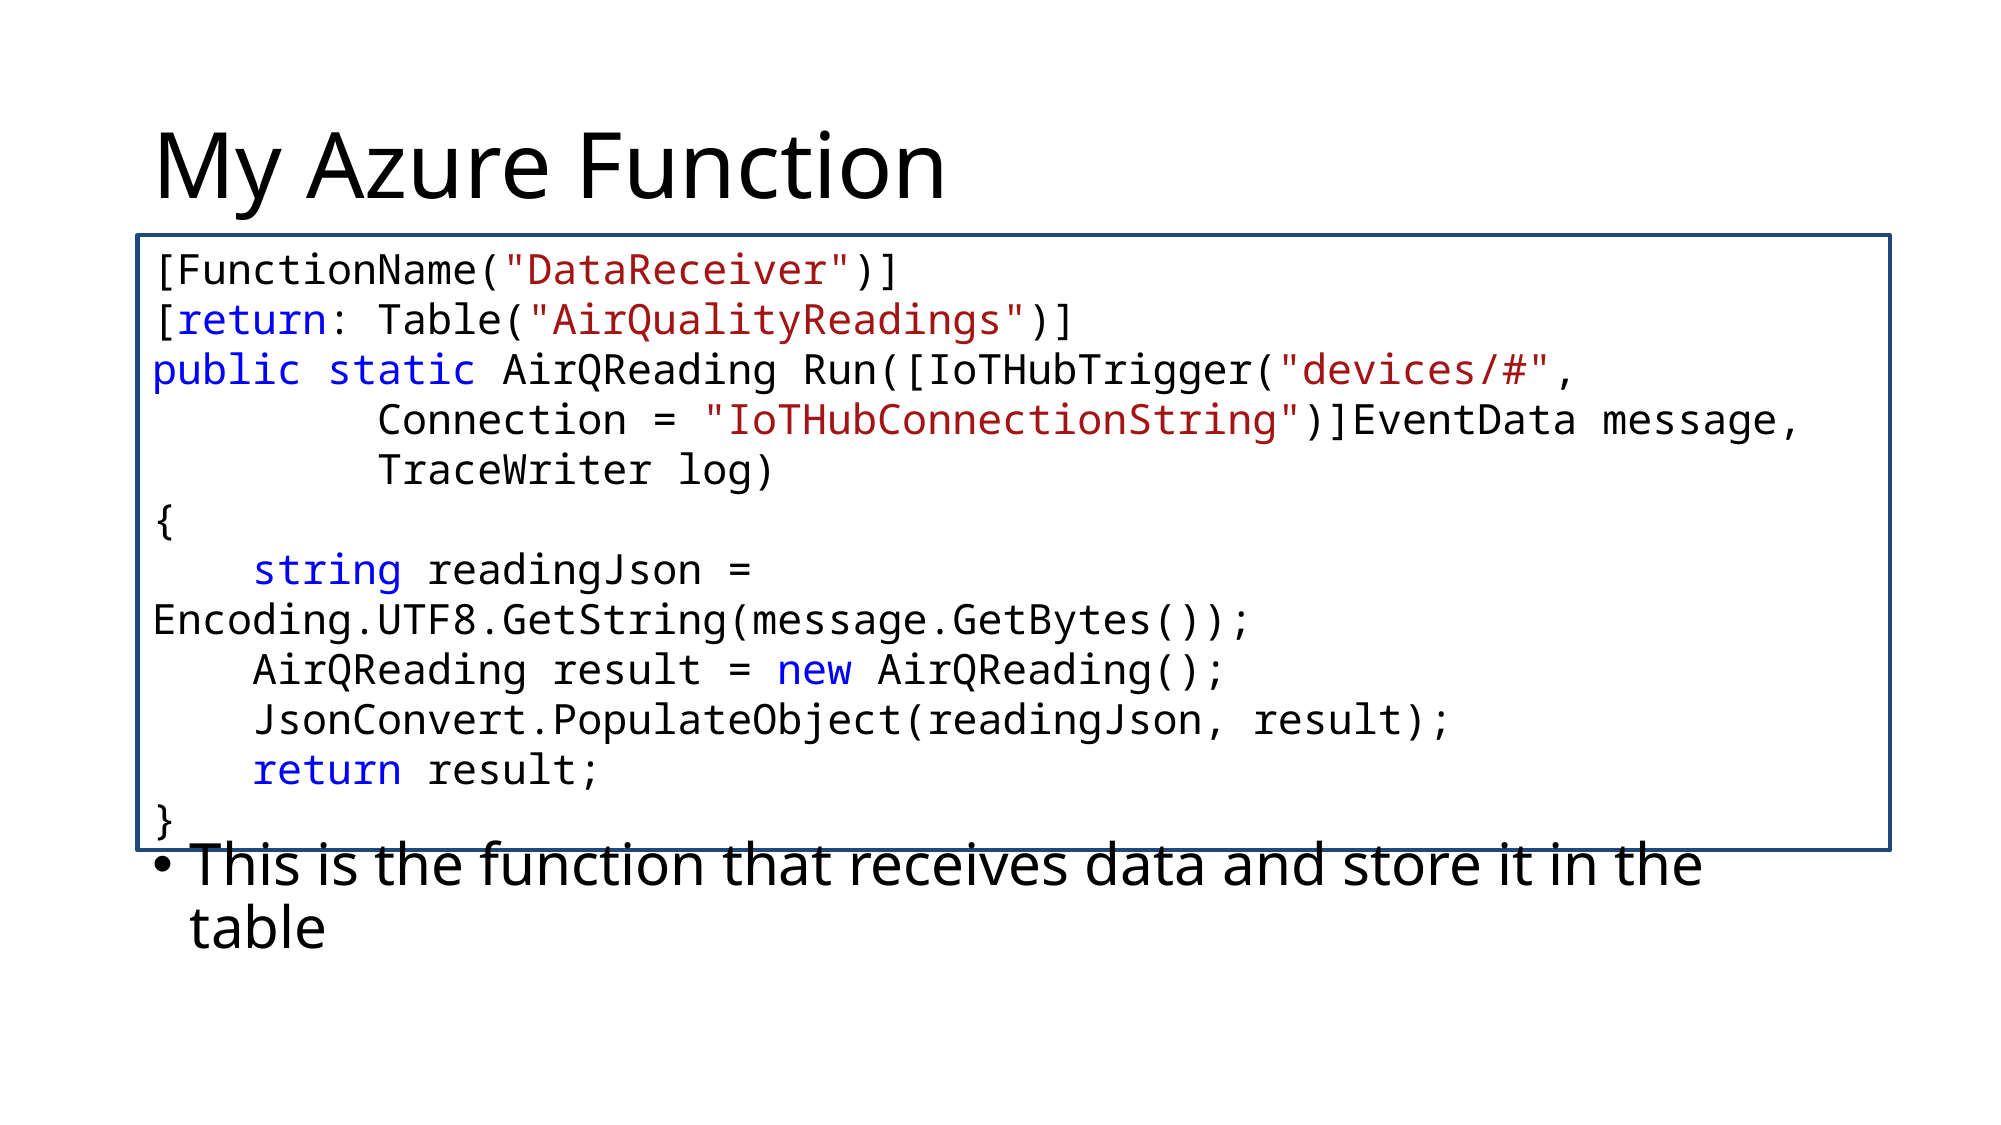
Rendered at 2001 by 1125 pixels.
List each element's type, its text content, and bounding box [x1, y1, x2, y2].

title My Azure Function [137, 59, 1863, 233]
text_box [FunctionName("DataReceiver")] [return: Table("AirQualityReadings")] public static AirQReading Run([IoTHubTrigger("devices/#", Connection = "IoTHubConnectionString")]EventData message, TraceWriter log) { string readingJson = Encoding.UTF8.GetString(message.GetBytes()); AirQReading result = new AirQReading(); JsonConvert.PopulateObject(readingJson, result); return result; } [135, 233, 1892, 852]
list This is the function that receives data and store it in the table [137, 828, 1863, 1014]
